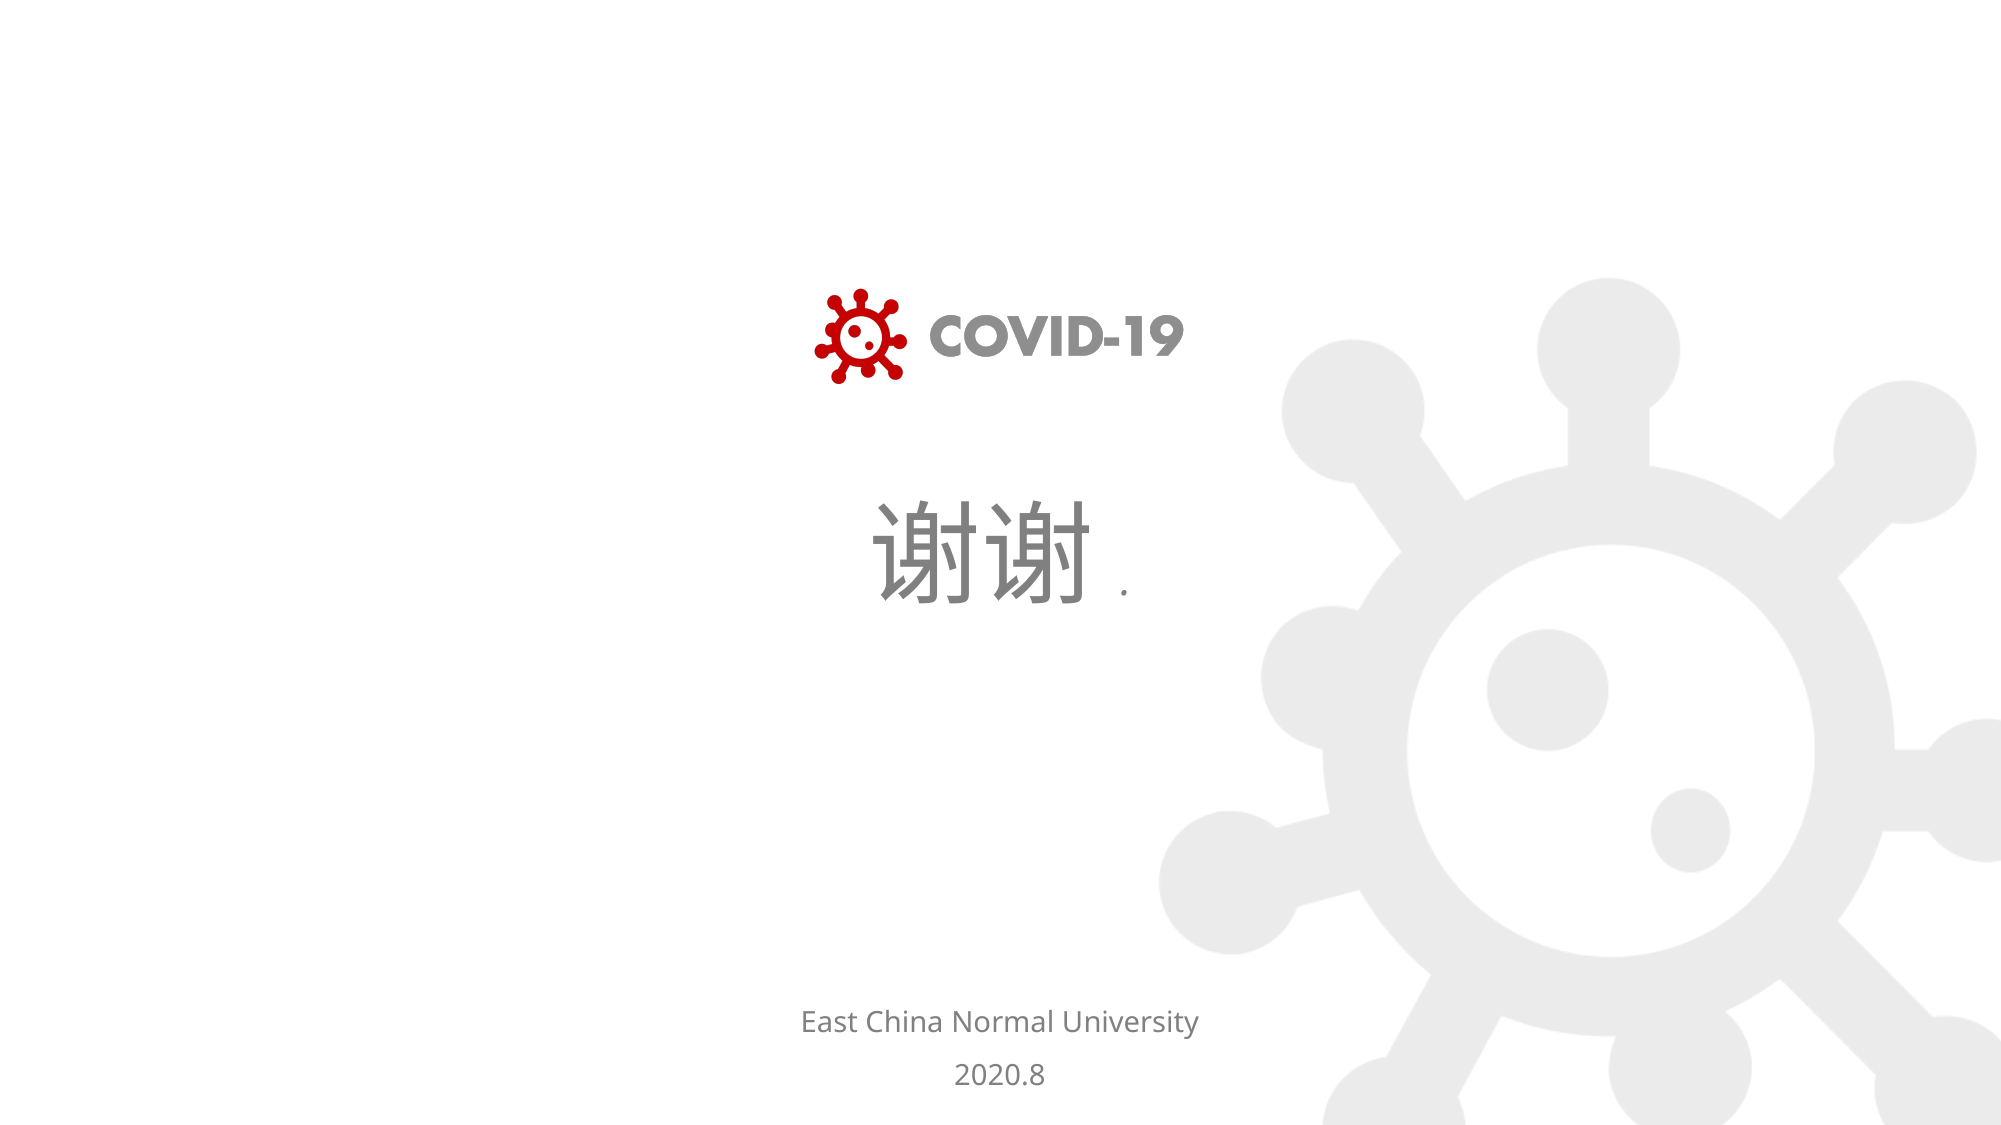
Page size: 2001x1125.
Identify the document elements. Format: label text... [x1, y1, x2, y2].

subtitle 谢谢. [249, 491, 1134, 763]
picture [812, 253, 2000, 1125]
text_box East China Normal University 2020.8 [249, 1000, 1134, 1125]
